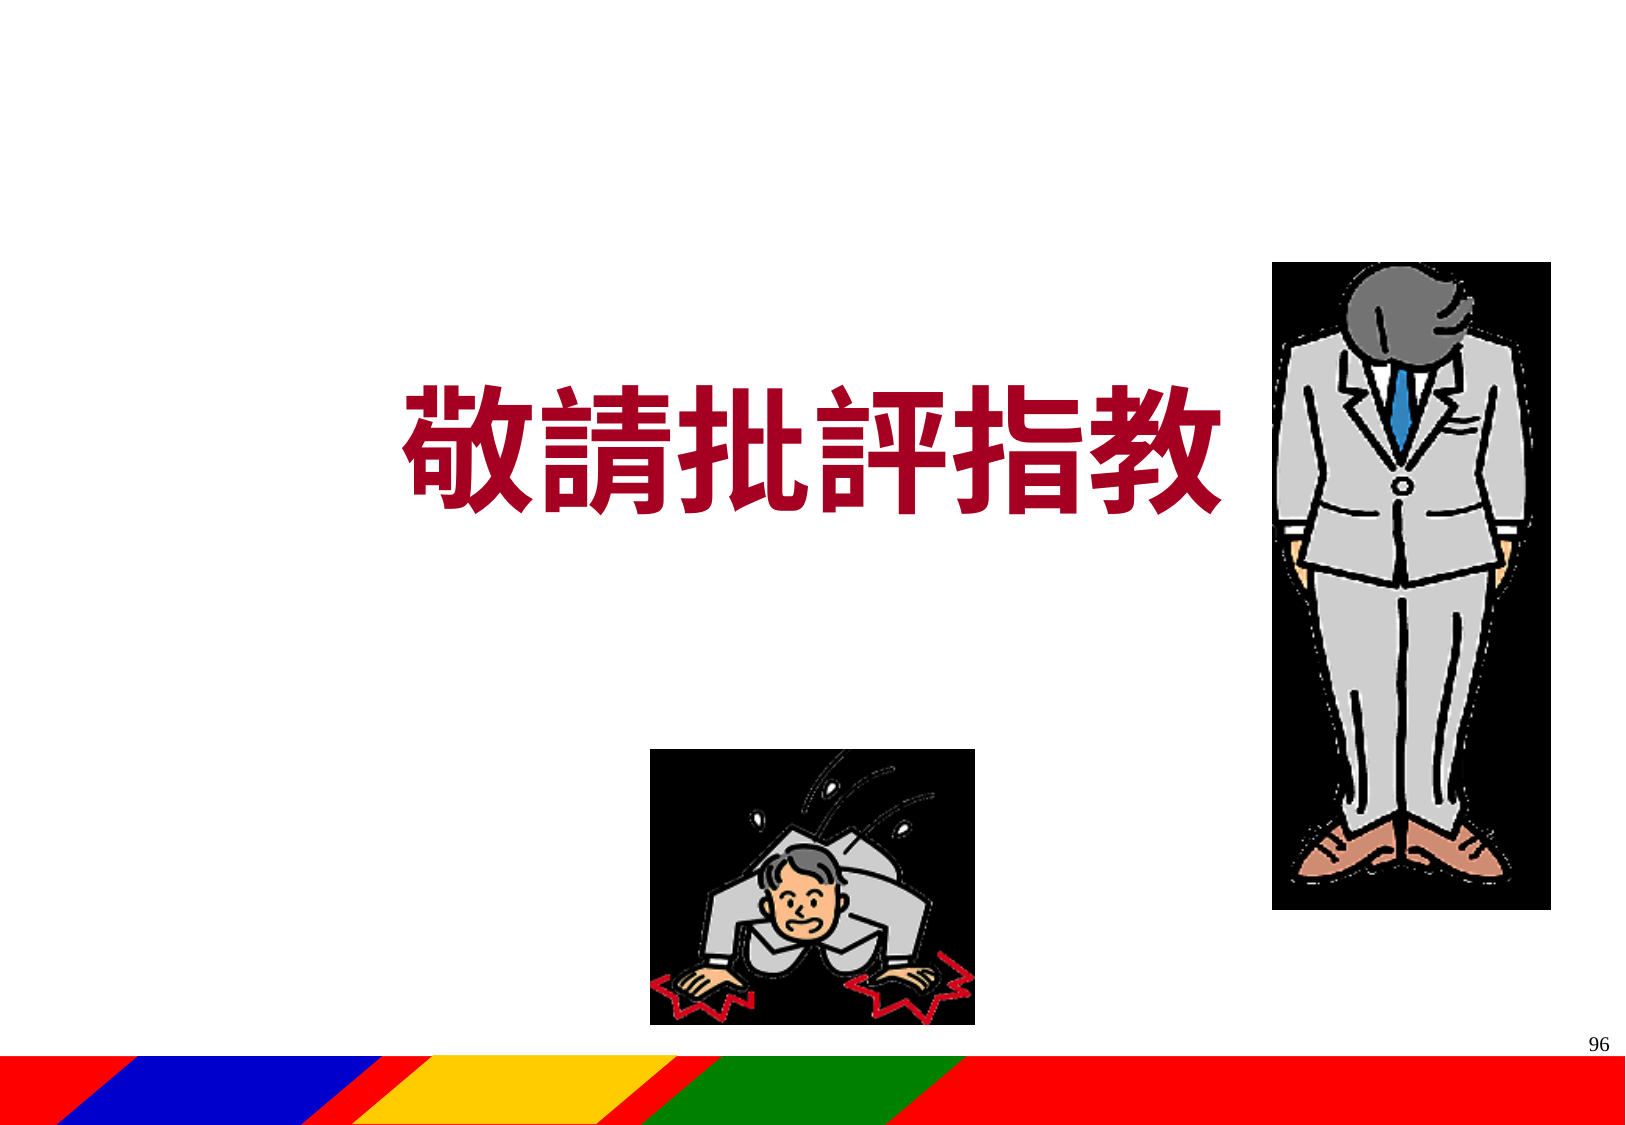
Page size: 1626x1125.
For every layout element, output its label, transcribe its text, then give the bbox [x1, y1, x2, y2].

slide_number 95 [1245, 1023, 1625, 1099]
title 敬請批評指教 [345, 337, 1267, 538]
picture [1272, 262, 1551, 910]
picture [649, 749, 976, 1025]
